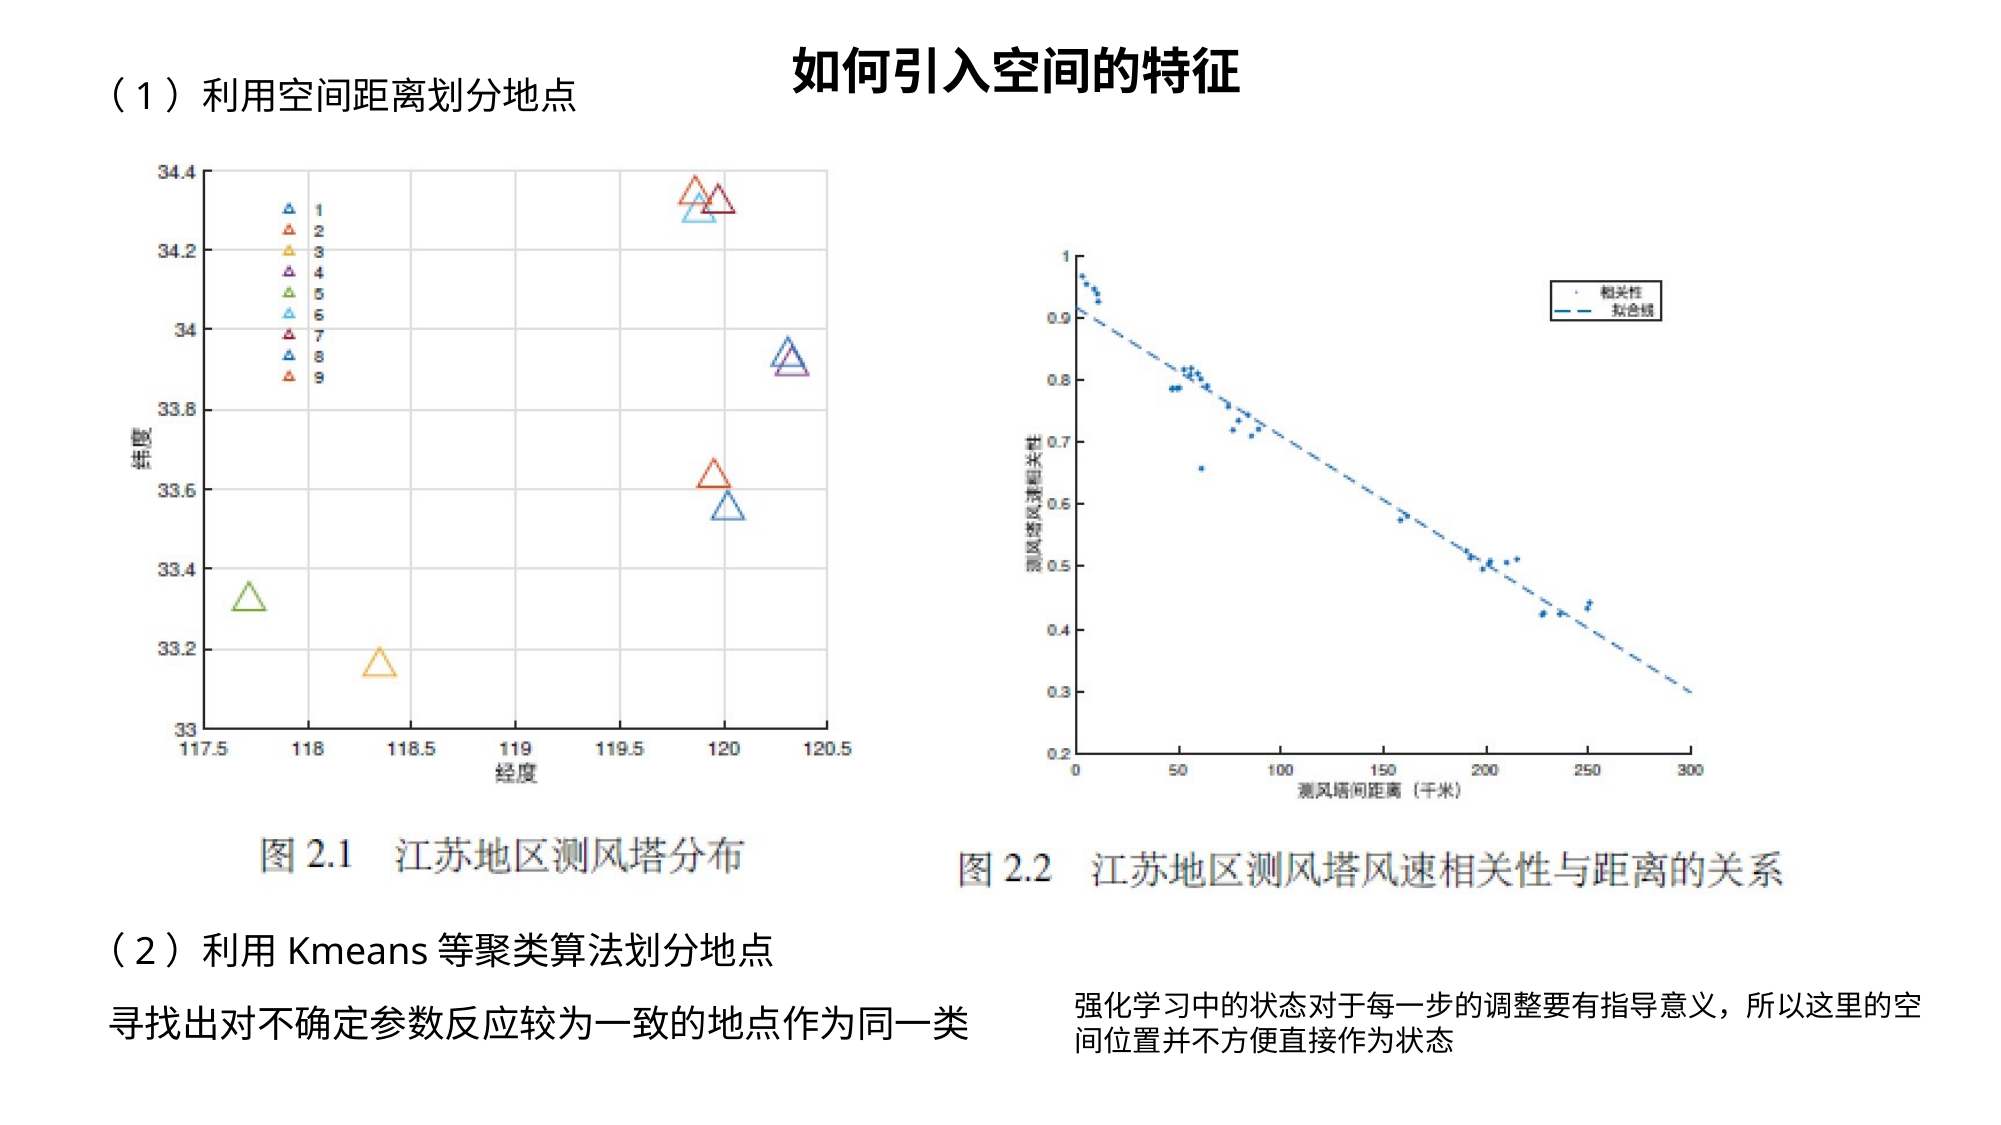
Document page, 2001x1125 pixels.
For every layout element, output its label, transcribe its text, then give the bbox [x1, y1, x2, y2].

text_box 如何引入空间的特征 [614, 31, 1418, 107]
text_box （1）利用空间距离划分地点 [73, 64, 1166, 125]
picture [18, 108, 1917, 895]
text_box （2）利用Kmeans等聚类算法划分地点 [73, 919, 1117, 980]
text_box 寻找出对不确定参数反应较为一致的地点作为同一类 [92, 993, 1059, 1053]
text_box 强化学习中的状态对于每一步的调整要有指导意义，所以这里的空间位置并不方便直接作为状态 [1059, 980, 1949, 1066]
